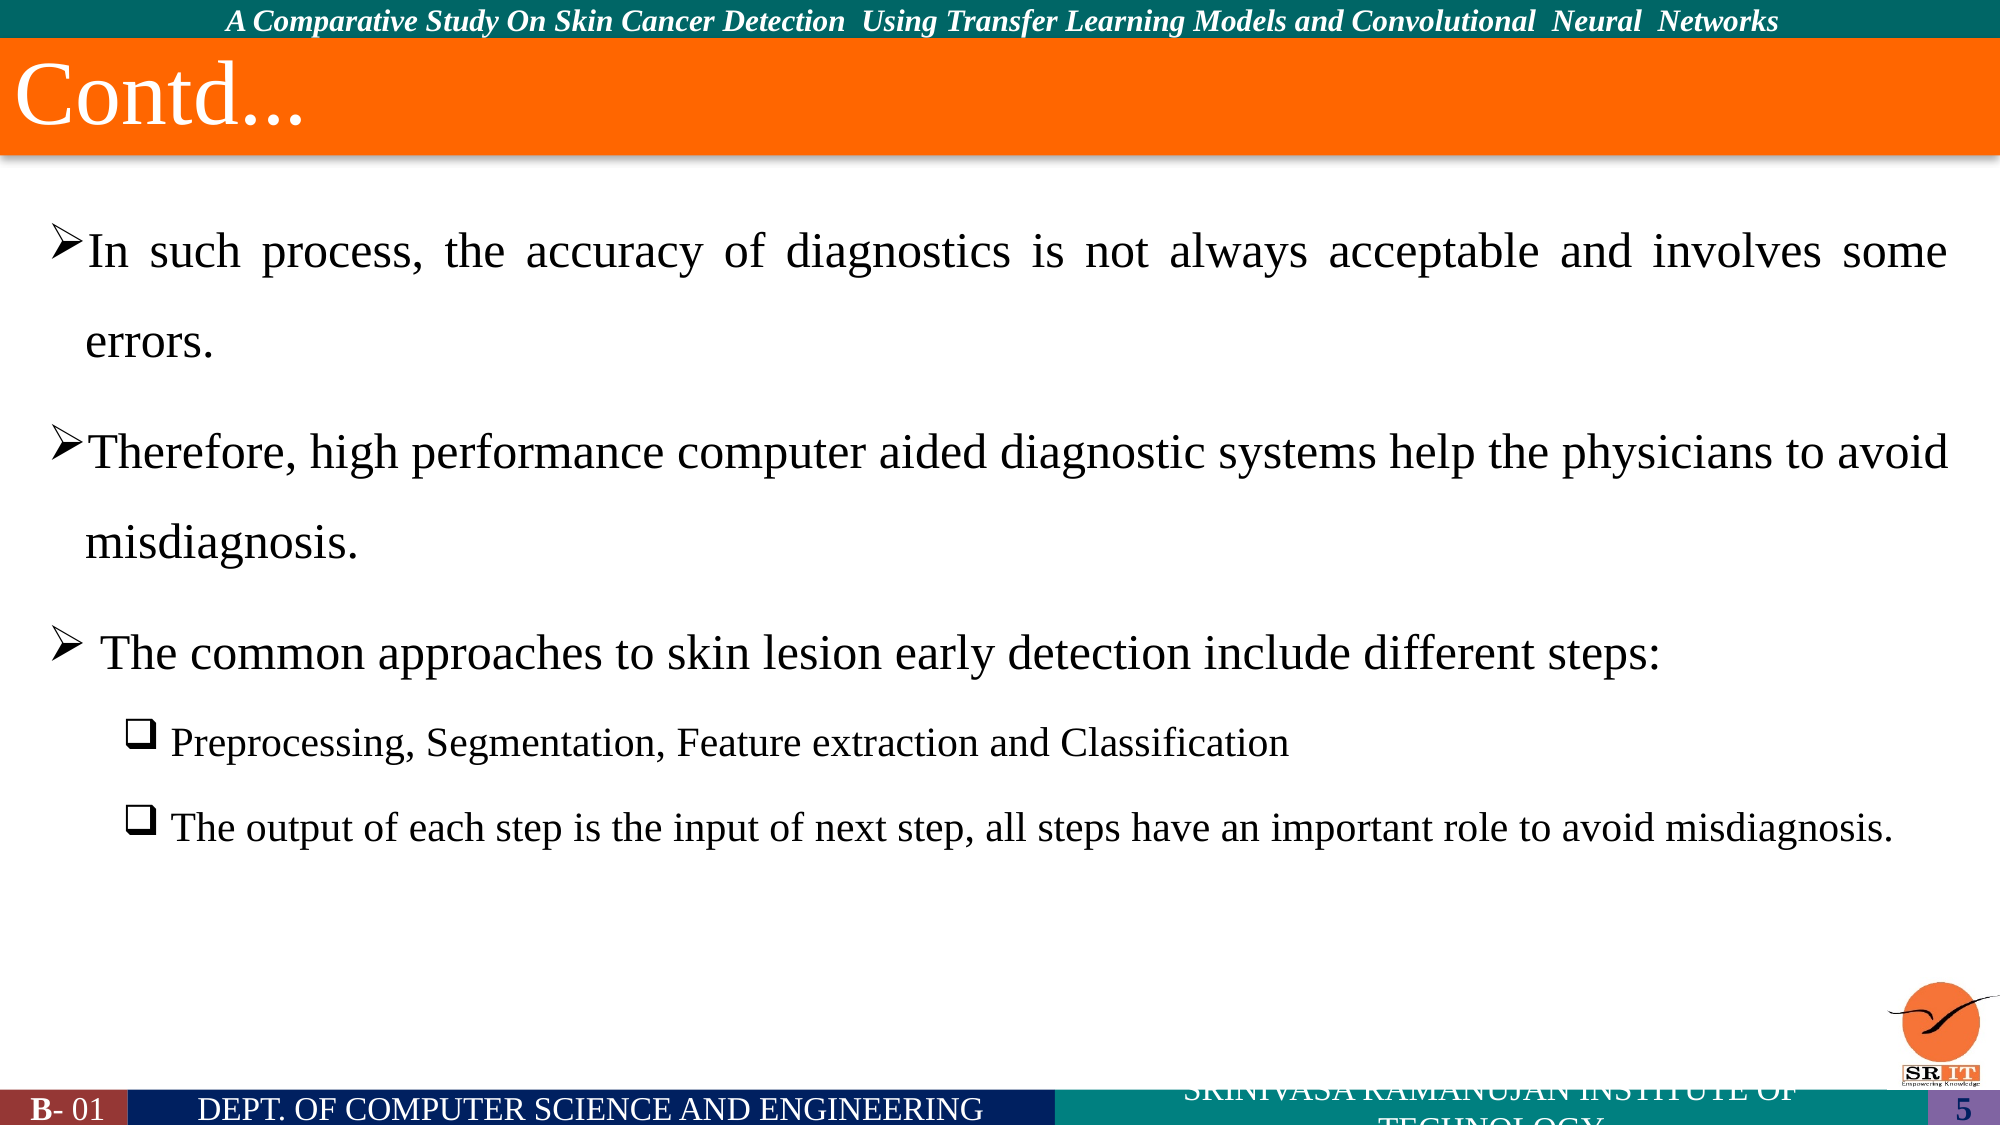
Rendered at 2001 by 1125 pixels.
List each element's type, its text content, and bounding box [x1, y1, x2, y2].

list In such process, the accuracy of diagnostics is not always acceptable and involves some errors. Therefore, high performance computer aided diagnostic systems help the physicians to avoid misdiagnosis. The common approaches to skin lesion early detection include different steps: Preprocessing, Segmentation, Feature extraction and Classification The output of each step is the input of next step, all steps have an important role to avoid misdiagnosis. [32, 179, 1965, 1065]
title Contd... [0, 38, 2000, 156]
picture [1887, 977, 2000, 1090]
